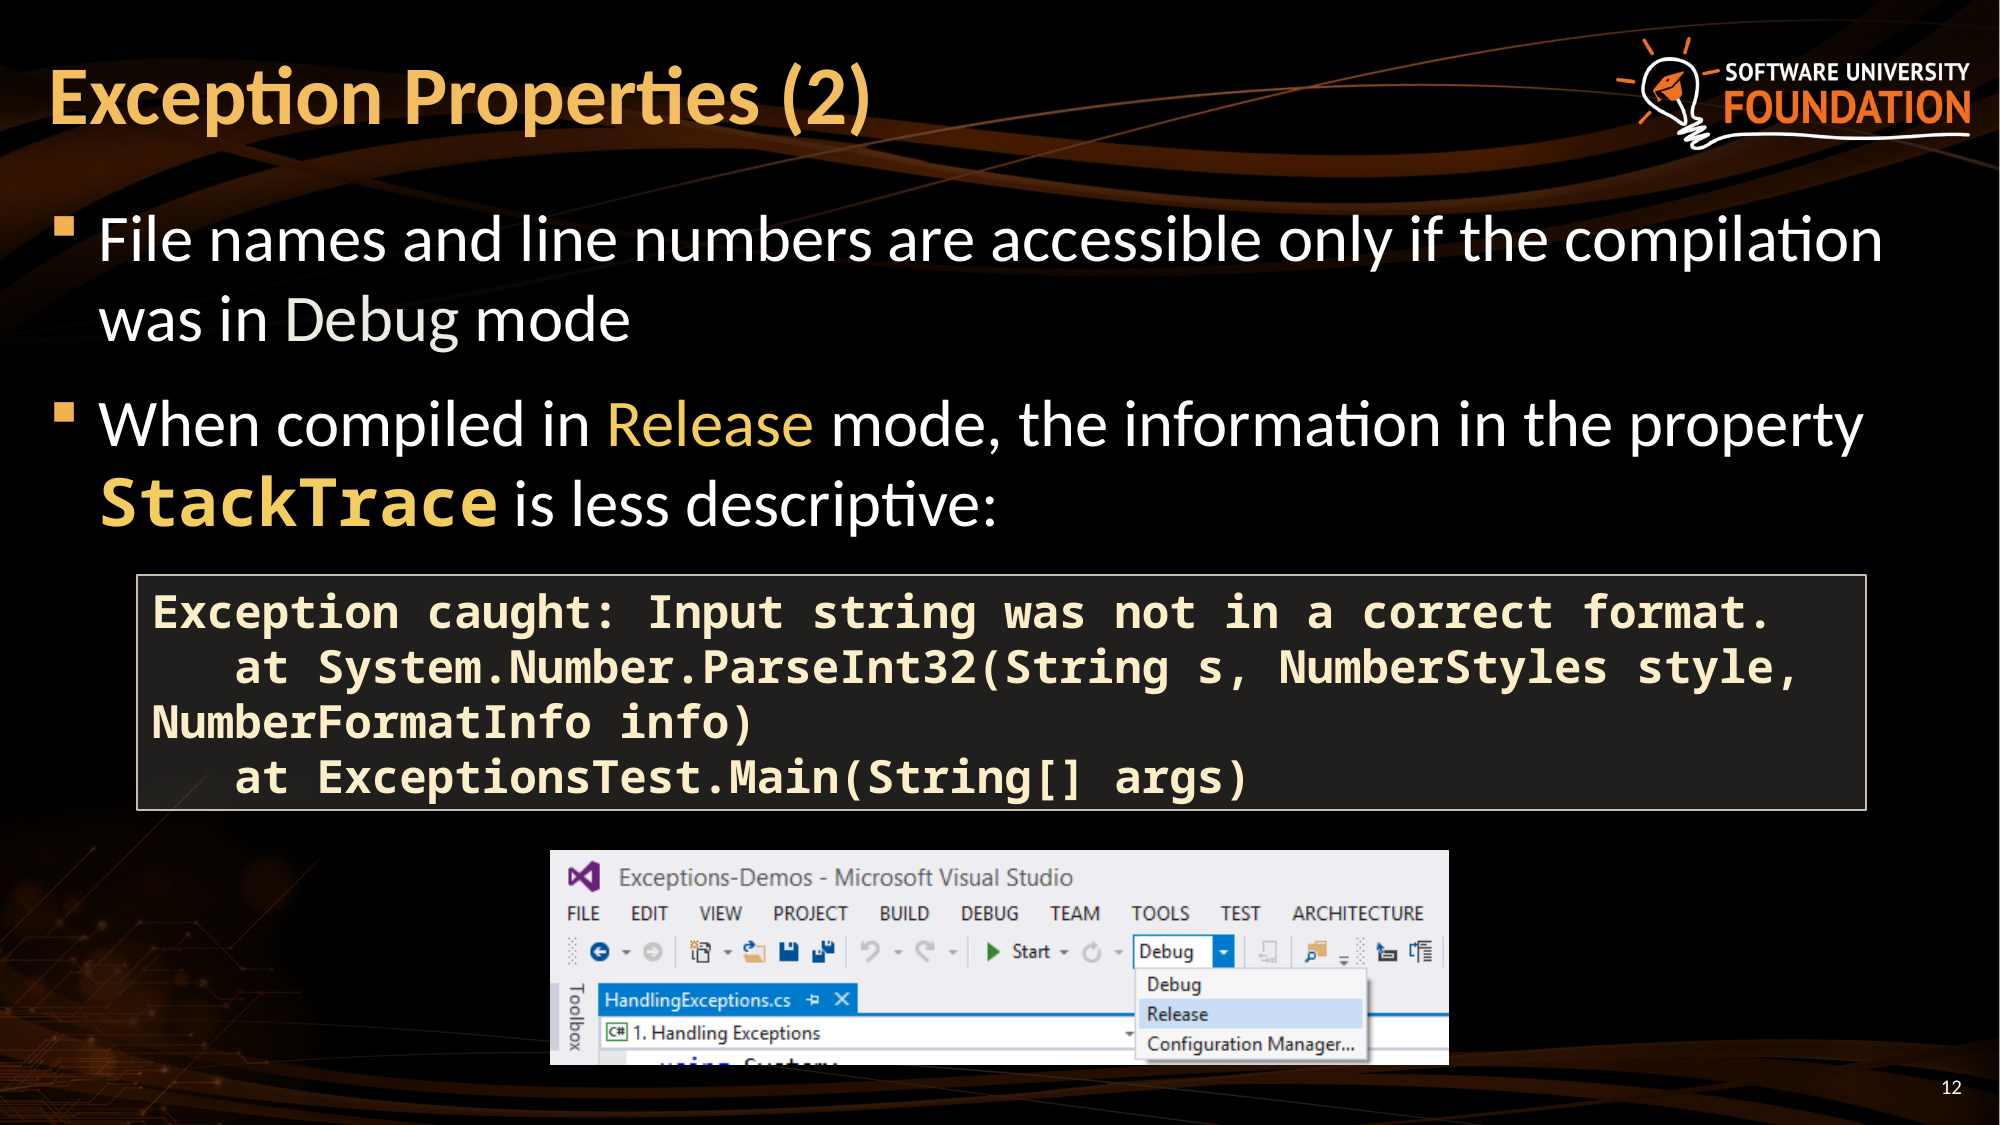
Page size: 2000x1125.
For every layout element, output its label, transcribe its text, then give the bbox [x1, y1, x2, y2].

picture [0, 0, 2000, 1125]
list File names and line numbers are accessible only if the compilation was in Debug mode When compiled in Release mode, the information in the property StackTrace is less descriptive: [31, 188, 1968, 1103]
title Exception Properties (2) [30, 6, 1602, 189]
text_box Exception caught: Input string was not in a correct format. at System.Number.ParseInt32(String s, NumberStyles style, NumberFormatInfo info) at ExceptionsTest.Main(String[] args) [137, 575, 1867, 810]
